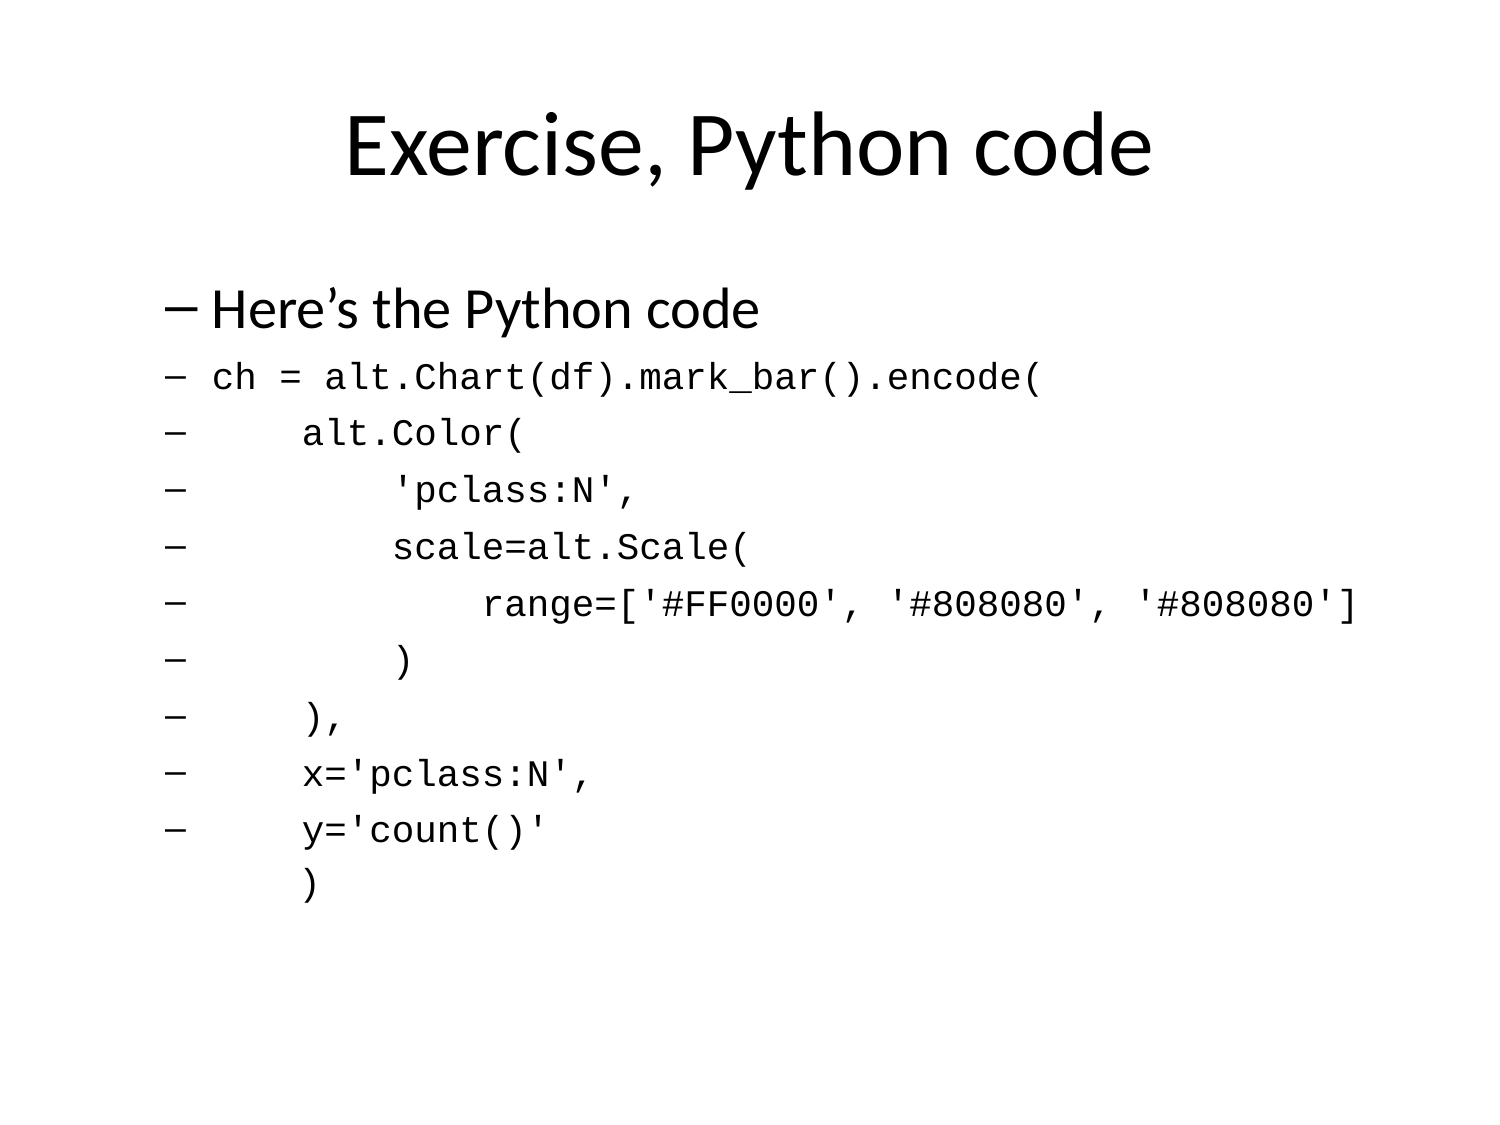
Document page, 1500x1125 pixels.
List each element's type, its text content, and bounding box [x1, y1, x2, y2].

title Exercise, Python code [75, 45, 1425, 233]
list Here’s the Python code ch = alt.Chart(df).mark_bar().encode( alt.Color( 'pclass:N', scale=alt.Scale( range=['#FF0000', '#808080', '#808080'] ) ), x='pclass:N', y='count()' ) [75, 262, 1425, 1005]
